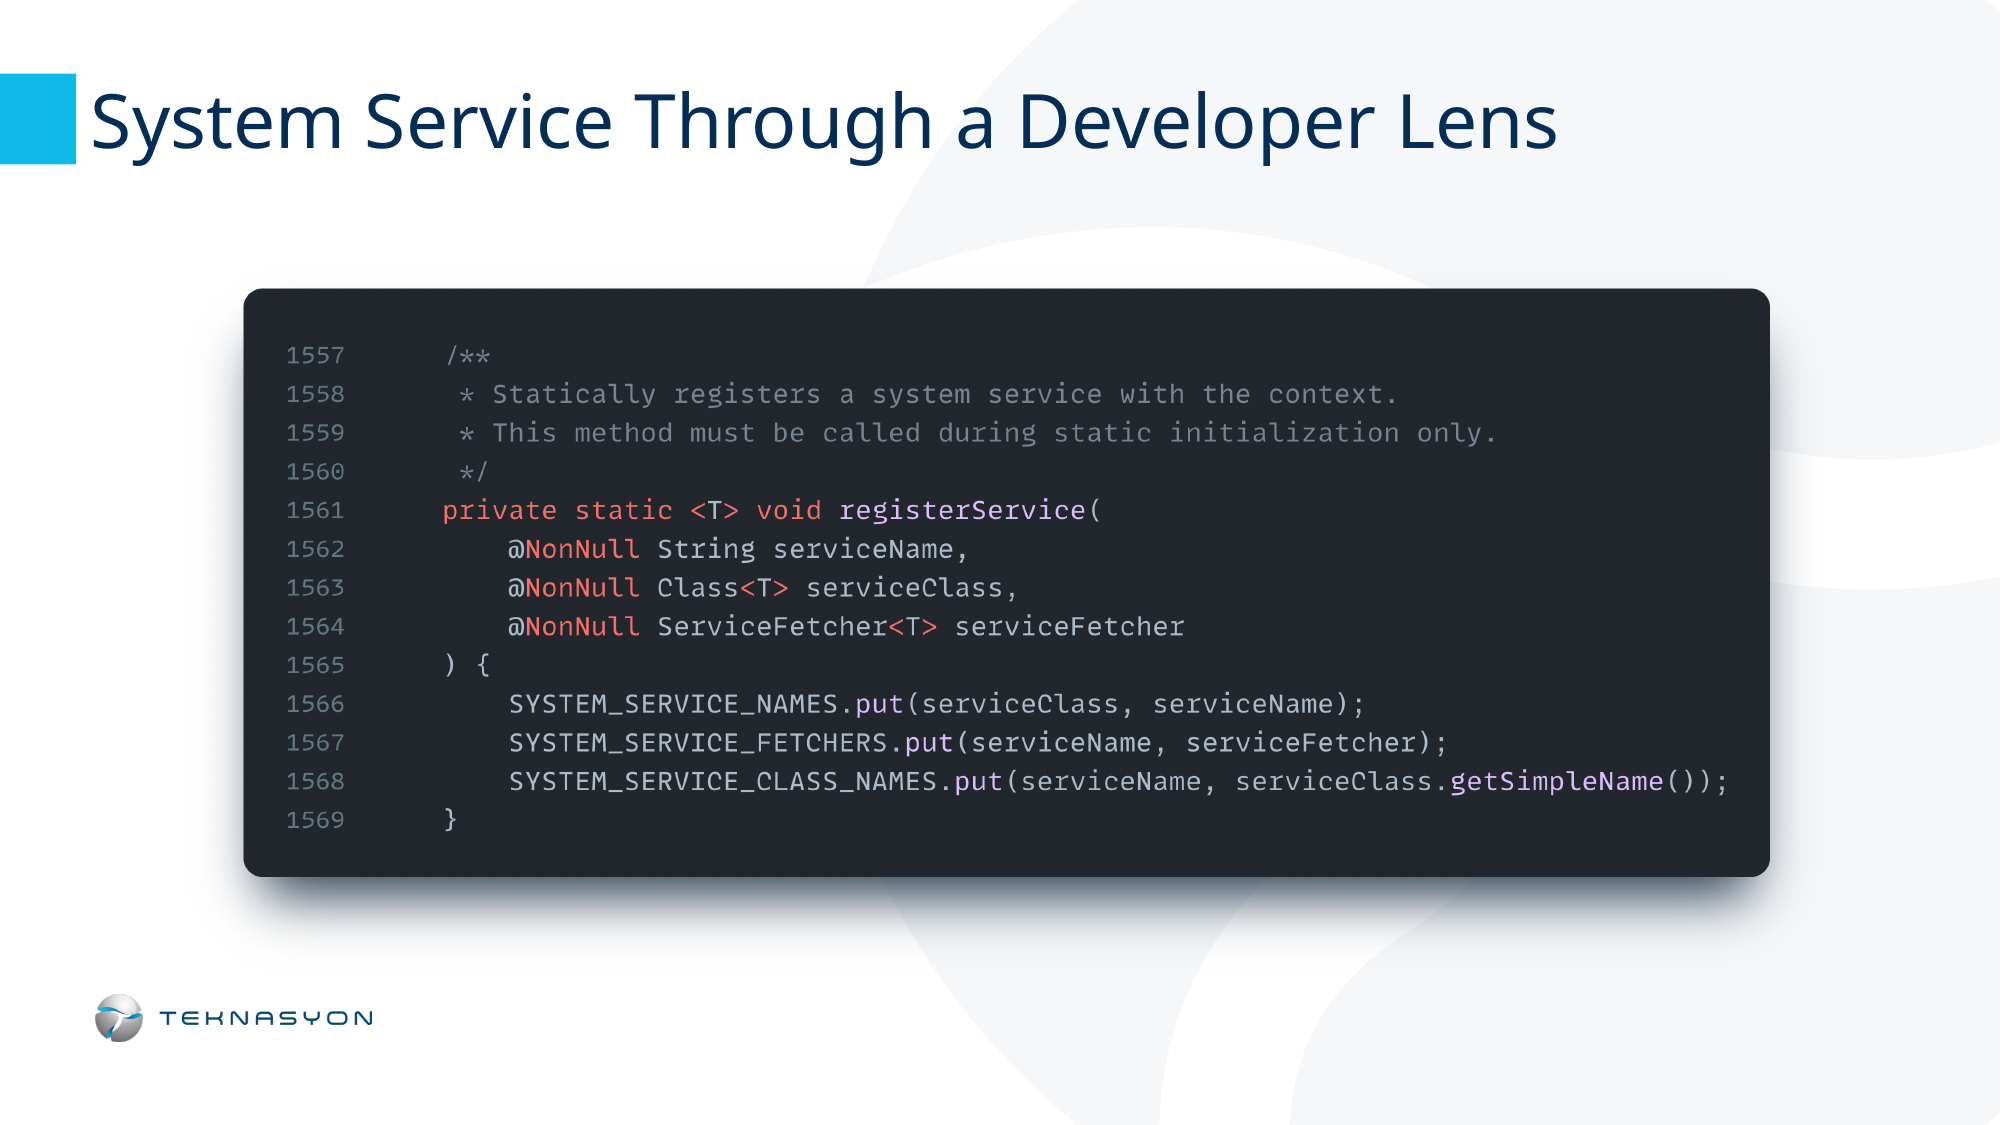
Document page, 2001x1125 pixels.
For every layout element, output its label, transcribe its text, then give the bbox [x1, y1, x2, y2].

picture [94, 994, 372, 1042]
text_box System Service Through a Developer Lens [76, 65, 809, 171]
text_box [0, 72, 77, 165]
picture [173, 0, 2000, 1125]
